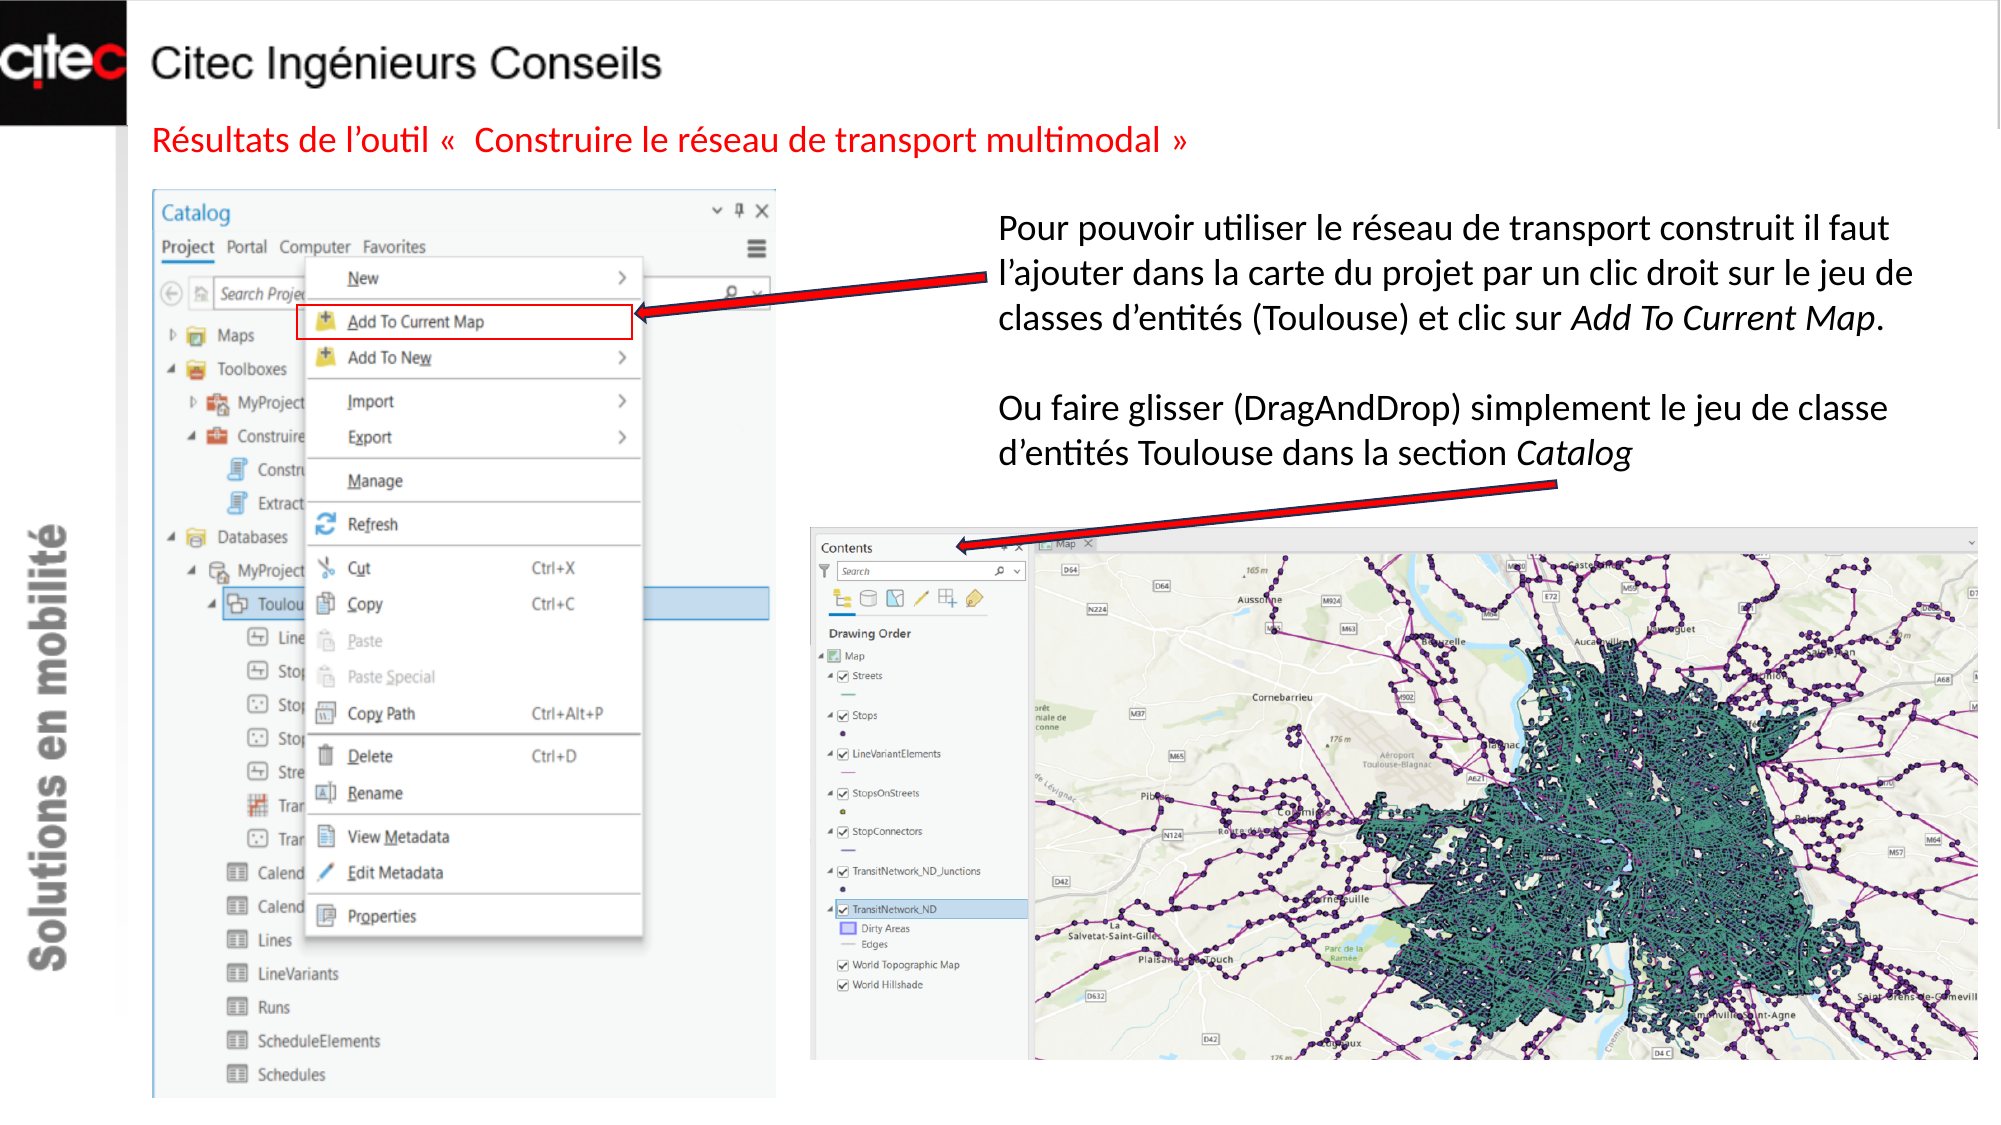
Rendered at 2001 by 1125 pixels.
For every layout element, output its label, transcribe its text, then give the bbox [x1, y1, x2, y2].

text_box Résultats de l’outil « Construire le réseau de transport multimodal » [137, 129, 1608, 213]
picture [0, 0, 2000, 1125]
text_box Pour pouvoir utiliser le réseau de transport construit il faut l’ajouter dans la carte du projet par un clic droit sur le jeu de classes d’entités (Toulouse) et clic sur Add To Current Map. Ou faire glisser (DragAndDrop) simplement le jeu de classe d’entités Toulouse dans la section Catalog [983, 195, 1943, 480]
text_box [1099, 479, 1558, 527]
picture [810, 527, 1978, 1060]
picture [152, 189, 776, 1098]
text_box [776, 271, 983, 305]
